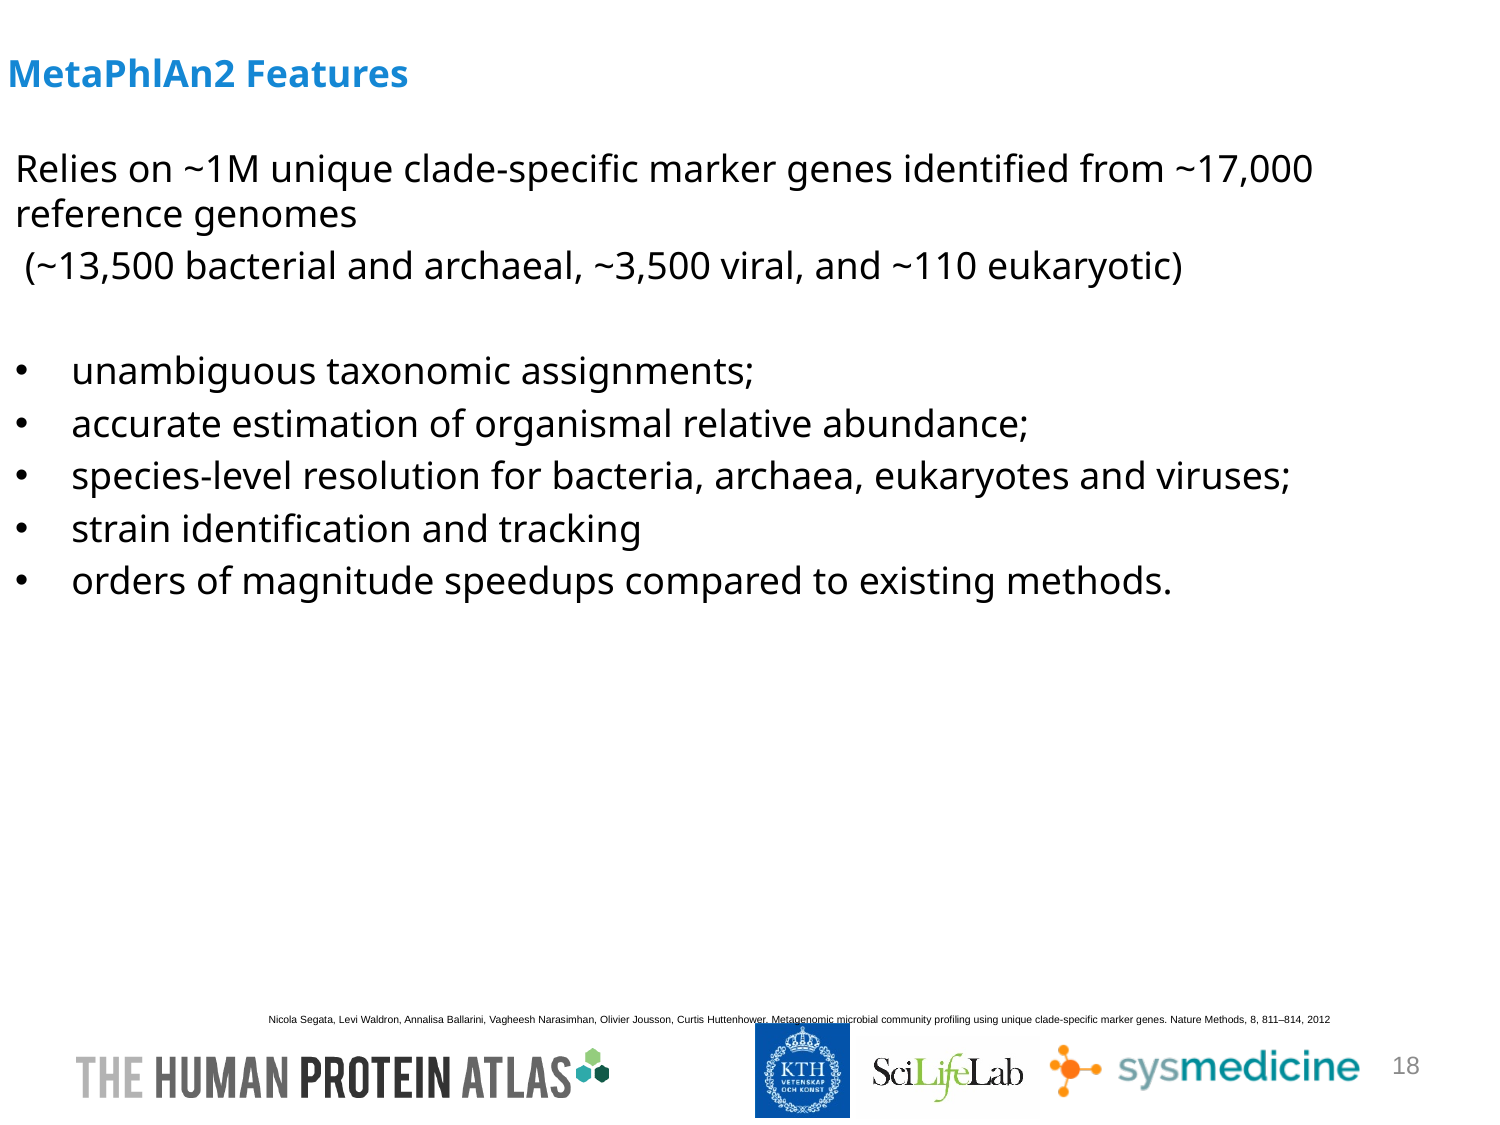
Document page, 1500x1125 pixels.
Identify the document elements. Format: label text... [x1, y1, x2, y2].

picture [1049, 1044, 1360, 1098]
list Relies on ~1M unique clade-specific marker genes identified from ~17,000 reference genomes (~13,500 bacterial and archaeal, ~3,500 viral, and ~110 eukaryotic) unambiguous taxonomic assignments; accurate estimation of organismal relative abundance; species-level resolution for bacteria, archaea, eukaryotes and viruses; strain identification and tracking orders of magnitude speedups compared to existing methods. [0, 137, 1500, 1024]
text_box Nicola Segata, Levi Waldron, Annalisa Ballarini, Vagheesh Narasimhan, Olivier Jousson, Curtis Huttenhower. Metagenomic microbial community profiling using unique clade-specific marker genes. Nature Methods, 8, 811–814, 2012 [253, 1005, 1500, 1033]
picture [856, 1036, 1040, 1119]
slide_number 18 [1085, 1034, 1436, 1094]
picture [755, 1033, 850, 1118]
picture [76, 1048, 609, 1098]
text_box MetaPhlAn2 Features [0, 42, 424, 103]
